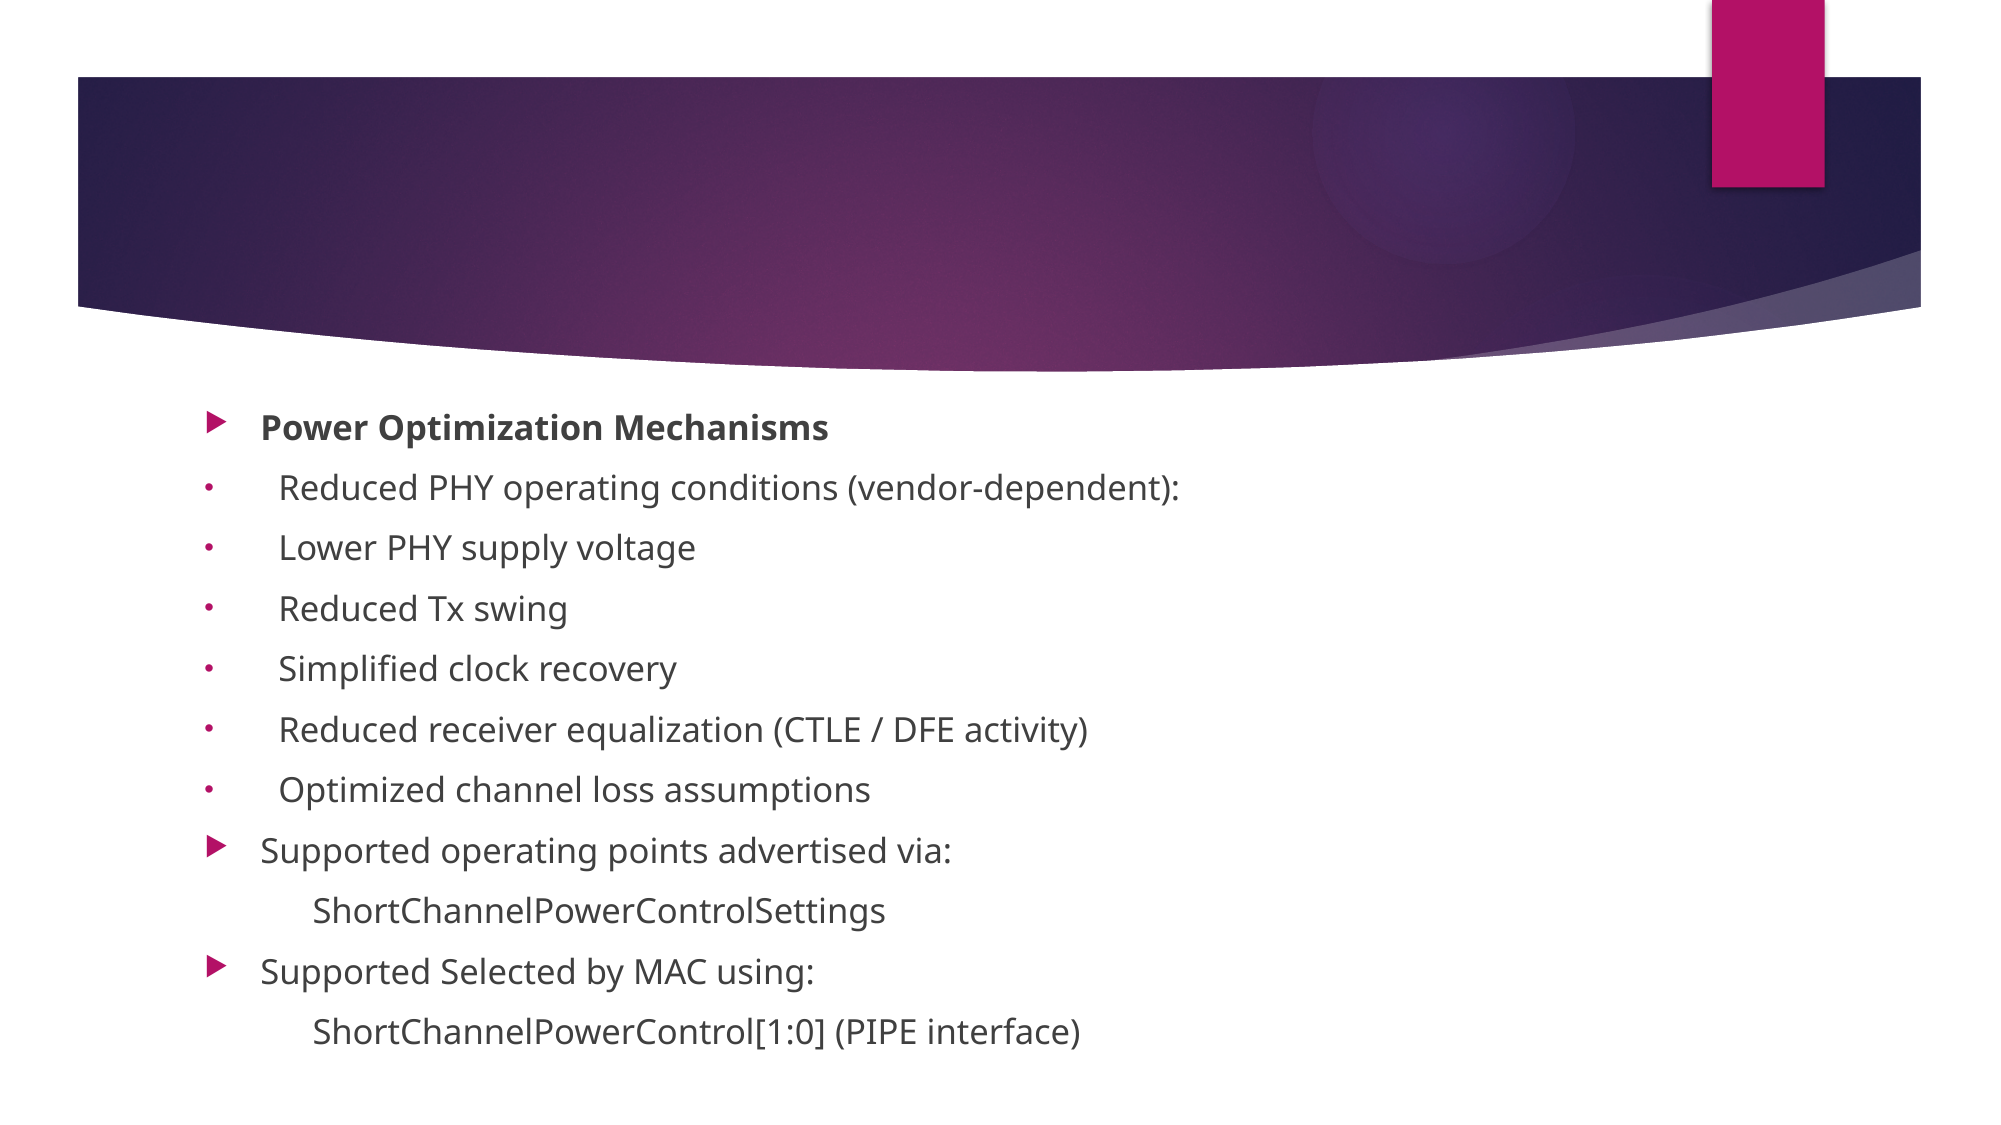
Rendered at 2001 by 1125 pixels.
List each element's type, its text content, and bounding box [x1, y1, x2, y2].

list Power Optimization Mechanisms Reduced PHY operating conditions (vendor-dependent): Lower PHY supply voltage Reduced Tx swing Simplified clock recovery Reduced receiver equalization (CTLE / DFE activity) Optimized channel loss assumptions Supported operating points advertised via: ShortChannelPowerControlSettings Supported Selected by MAC using: ShortChannelPowerControl[1:0] (PIPE interface) [189, 397, 1638, 1065]
title [189, 159, 1627, 276]
